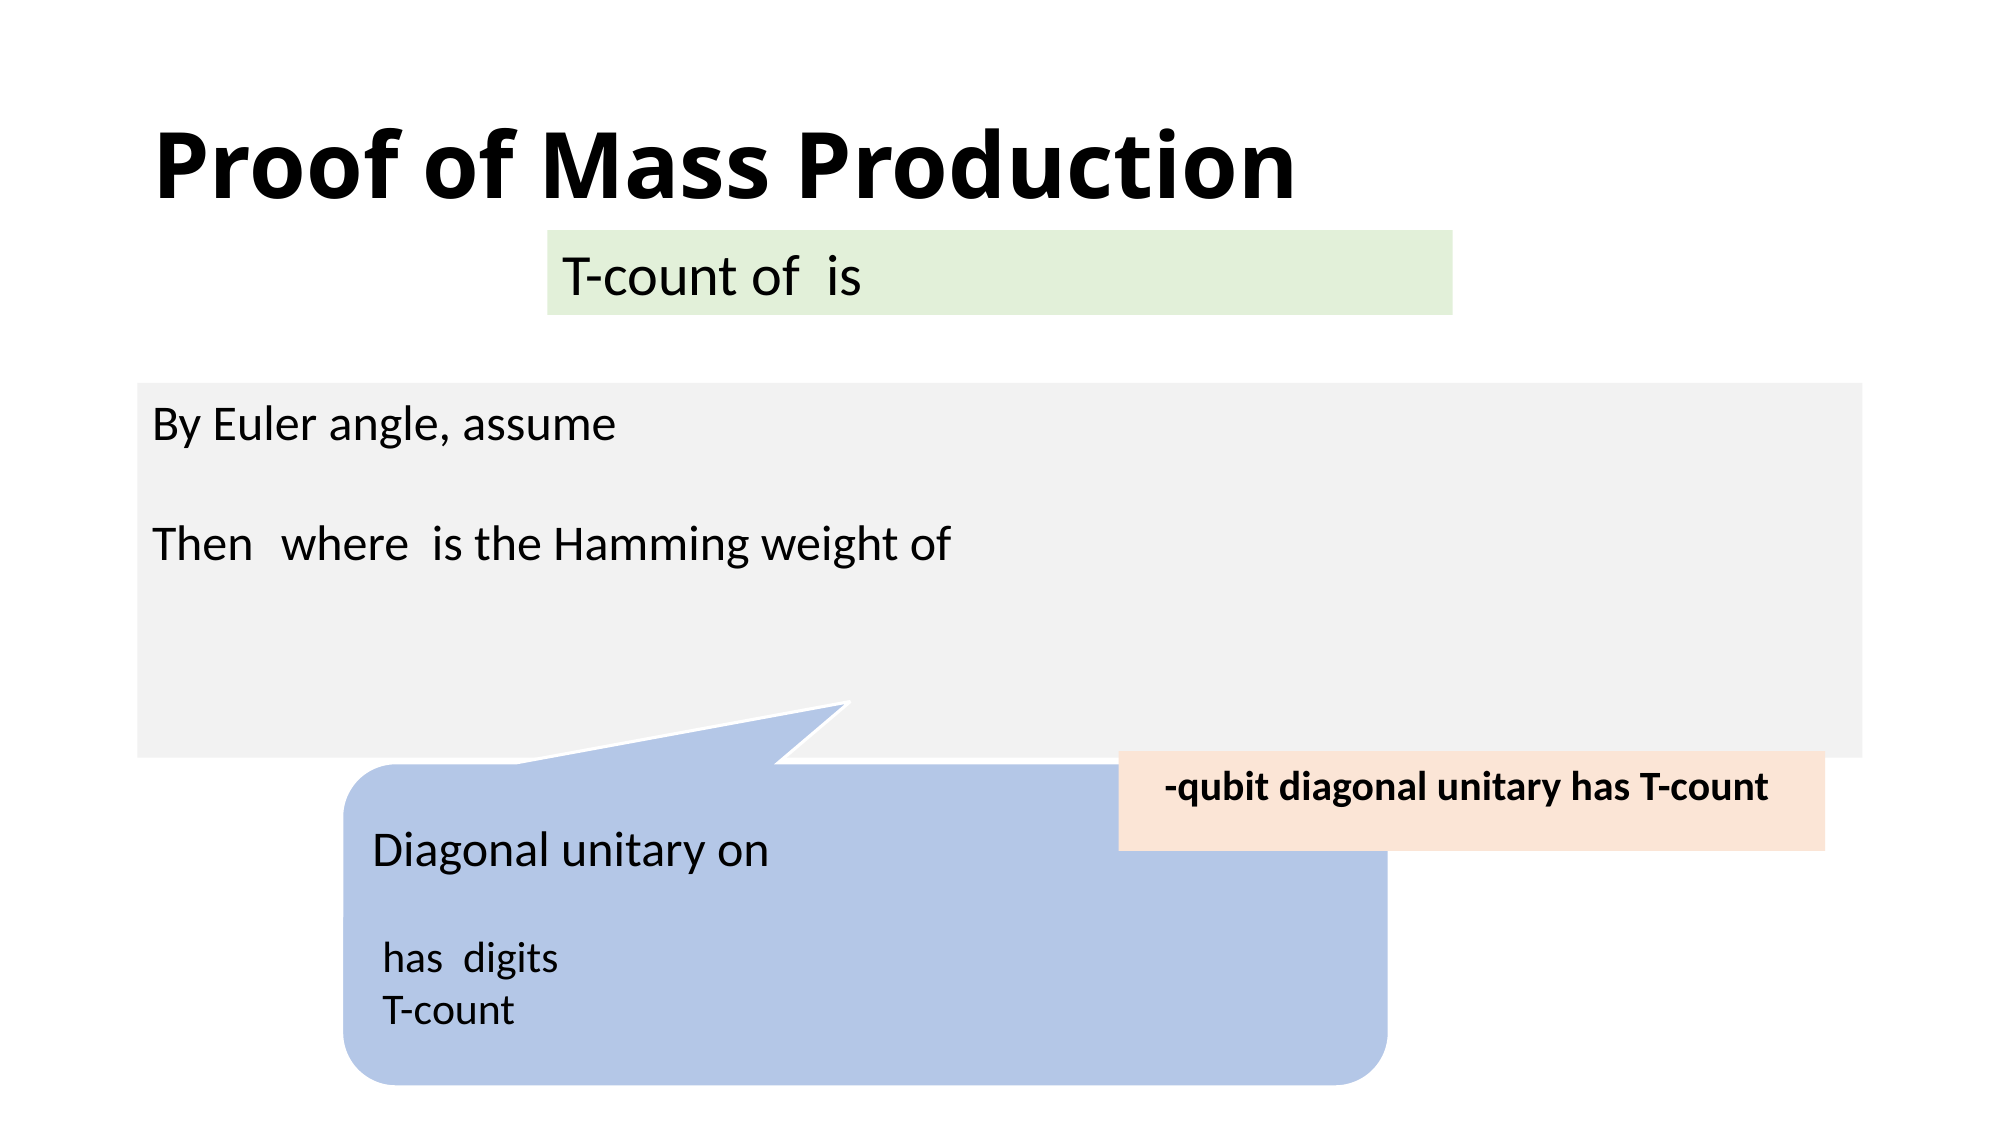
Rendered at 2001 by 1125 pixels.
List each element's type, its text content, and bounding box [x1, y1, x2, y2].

title Proof of Mass Production [137, 59, 1863, 278]
